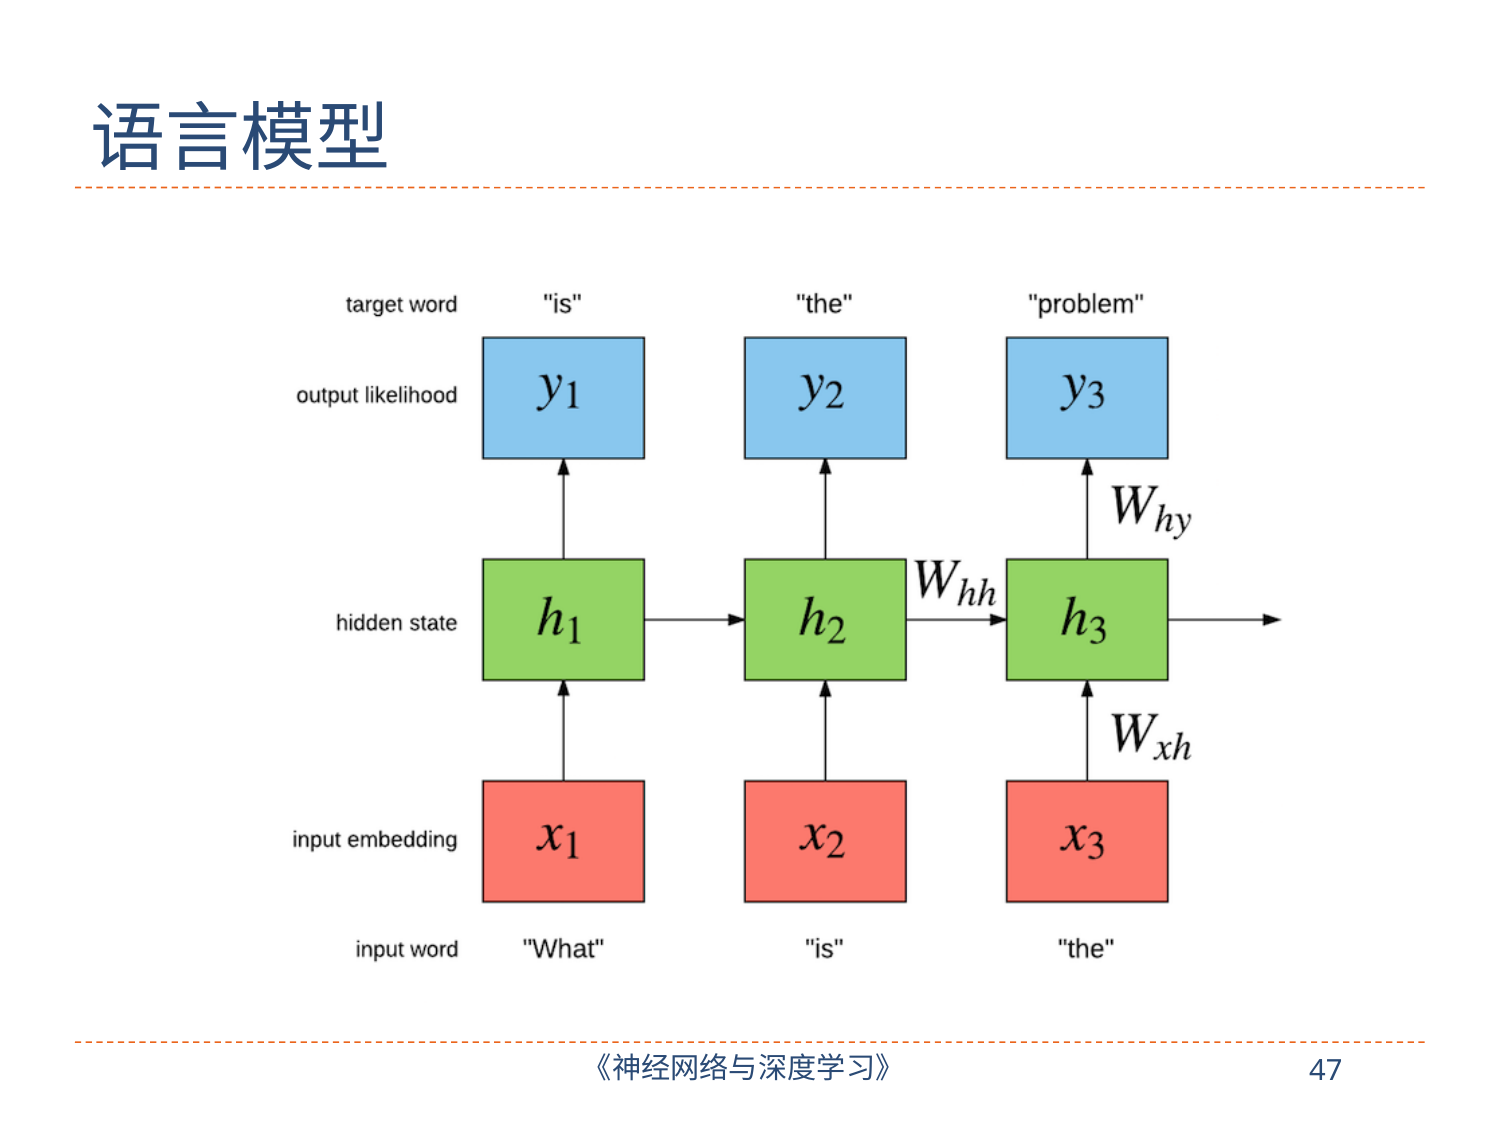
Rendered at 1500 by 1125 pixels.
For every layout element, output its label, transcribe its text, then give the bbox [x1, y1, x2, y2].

picture [180, 237, 1319, 1023]
title 语言模型 [75, 24, 1425, 188]
